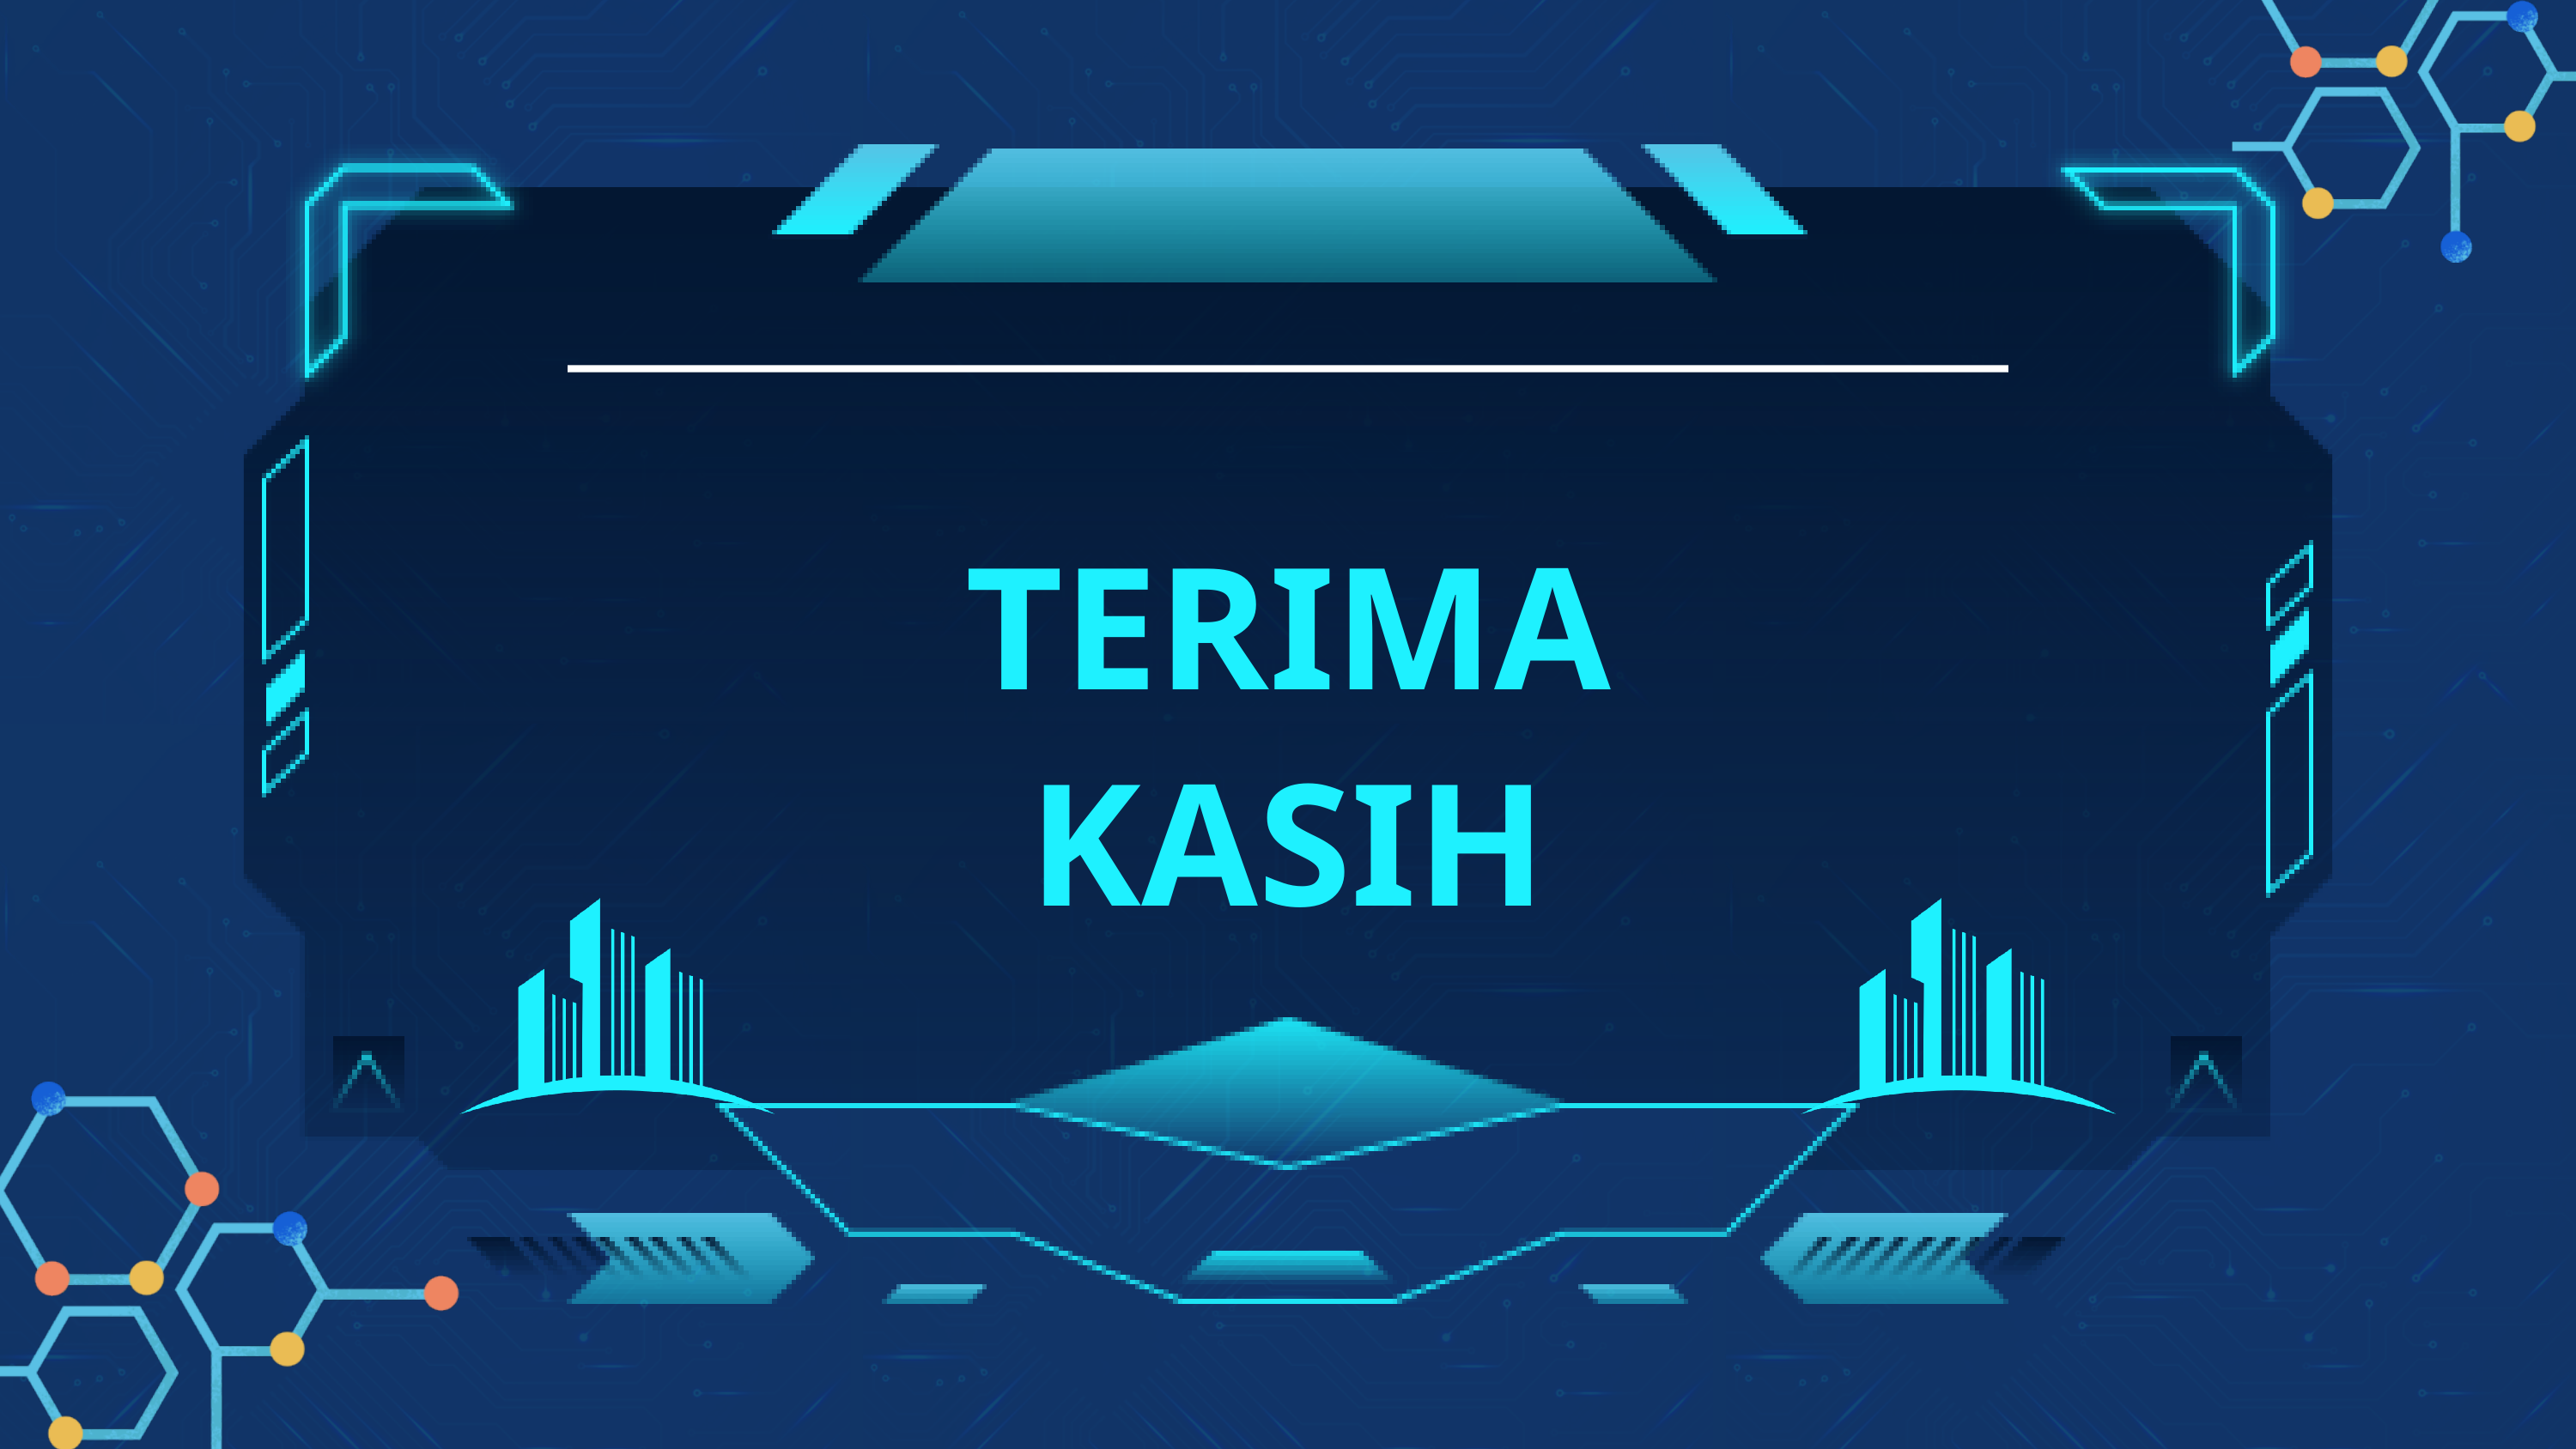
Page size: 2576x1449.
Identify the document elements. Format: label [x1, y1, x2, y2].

text_box [0, 0, 2576, 1449]
